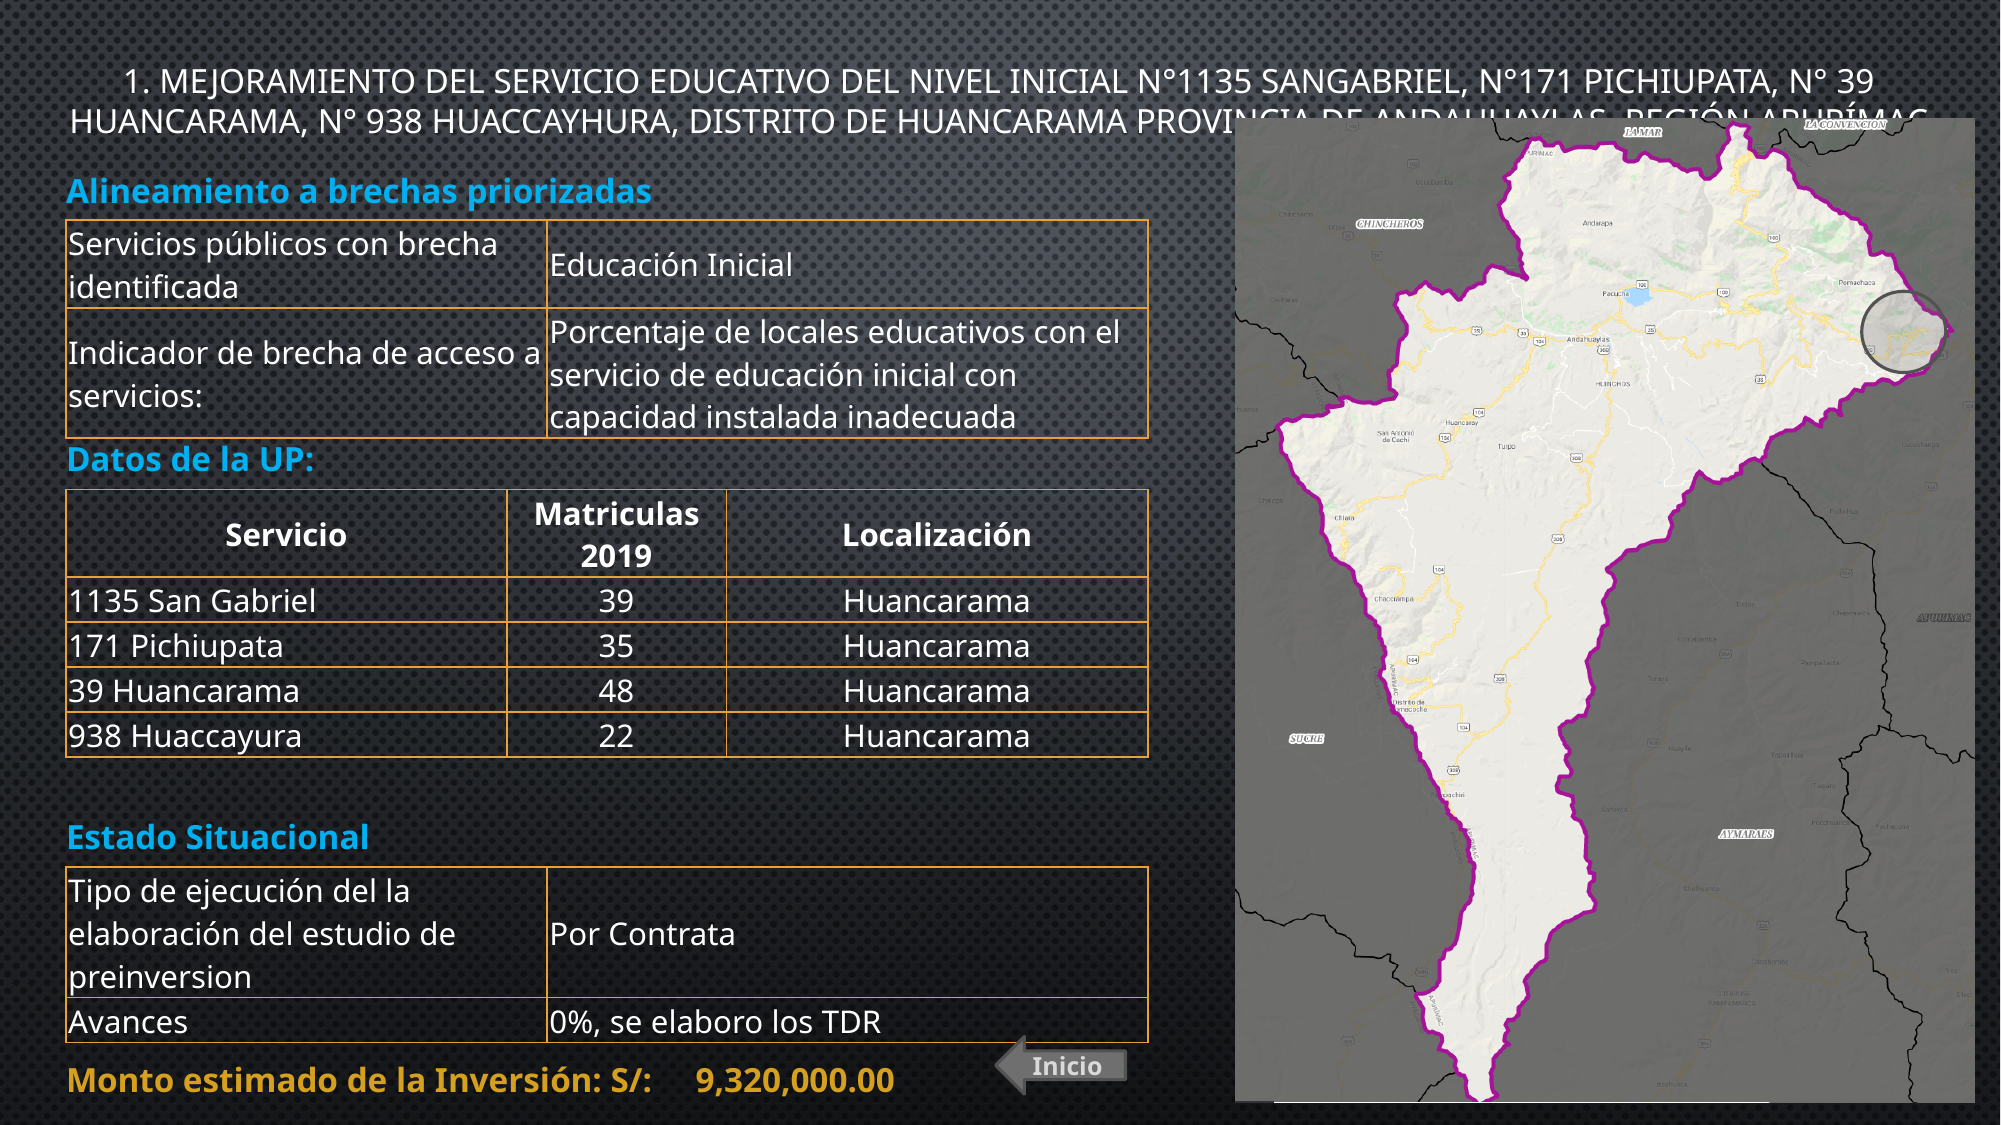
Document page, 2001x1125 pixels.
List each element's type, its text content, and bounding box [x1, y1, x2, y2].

table_cell 171 Pichiupata [67, 623, 506, 666]
table_header Servicio [67, 490, 506, 576]
table_cell Huancarama [727, 668, 1147, 711]
table_header Educación Inicial [548, 221, 1147, 307]
text_box Inicio [994, 1035, 1128, 1096]
text_box Monto estimado de la Inversión: S/: 9,320,000.00 [66, 1043, 945, 1100]
table_cell 35 [508, 623, 726, 666]
table_cell 938 Huaccayura [67, 713, 506, 756]
table_header Tipo de ejecución del la elaboración del estudio de preinversion [67, 868, 546, 997]
picture [1234, 118, 1975, 1103]
text_box Datos de la UP: [66, 439, 330, 479]
table_cell 1135 San Gabriel [67, 578, 506, 621]
text_box Estado Situacional [66, 787, 396, 856]
table_cell 48 [508, 668, 726, 711]
table_header Matriculas 2019 [508, 490, 726, 576]
table_cell Huancarama [727, 578, 1147, 621]
table_cell 39 [508, 578, 726, 621]
table_header Localización [727, 490, 1147, 576]
table_cell Porcentaje de locales educativos con el servicio de educación inicial con capacidad instalada inadecuada [548, 309, 1147, 437]
text_box Alineamiento a brechas priorizadas [66, 141, 663, 210]
table_cell 0%, se elaboro los TDR [548, 998, 1147, 1042]
title 1. MEJORAMIENTO DEL SERVICIO EDUCATIVO DEL NIVEL INICIAL N°1135 SANGABRIEL, N°171 PICHIUPATA, N° 39 HUANCARAMA, N° 938 HUACCAYHURA, DISTRITO DE HUANCARAMA PROVINCIA DE ANDAHUAYLAS, REGIÓN APURÍMAC [66, 50, 1934, 141]
table_cell Huancarama [727, 713, 1147, 756]
table_cell 39 Huancarama [67, 668, 506, 711]
table_header Por Contrata [548, 868, 1147, 997]
table_cell 22 [508, 713, 726, 756]
table_header Servicios públicos con brecha identificada [67, 221, 546, 307]
table_cell Avances [67, 998, 546, 1042]
table_cell Huancarama [727, 623, 1147, 666]
table_cell Indicador de brecha de acceso a servicios: [67, 309, 546, 437]
